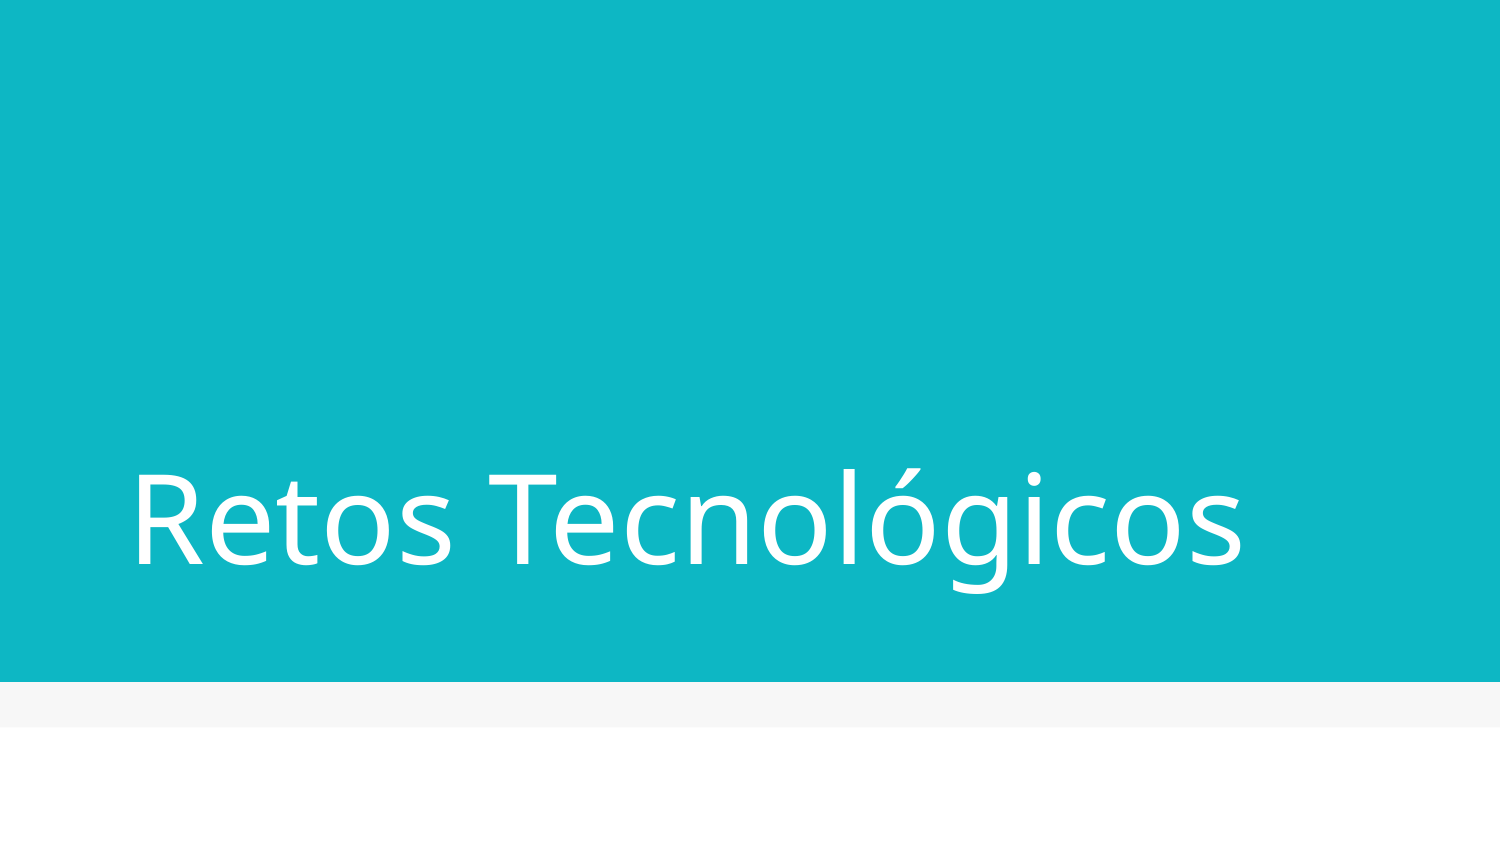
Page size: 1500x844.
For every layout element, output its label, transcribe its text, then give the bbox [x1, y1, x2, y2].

title Retos Tecnológicos [112, 414, 1396, 605]
